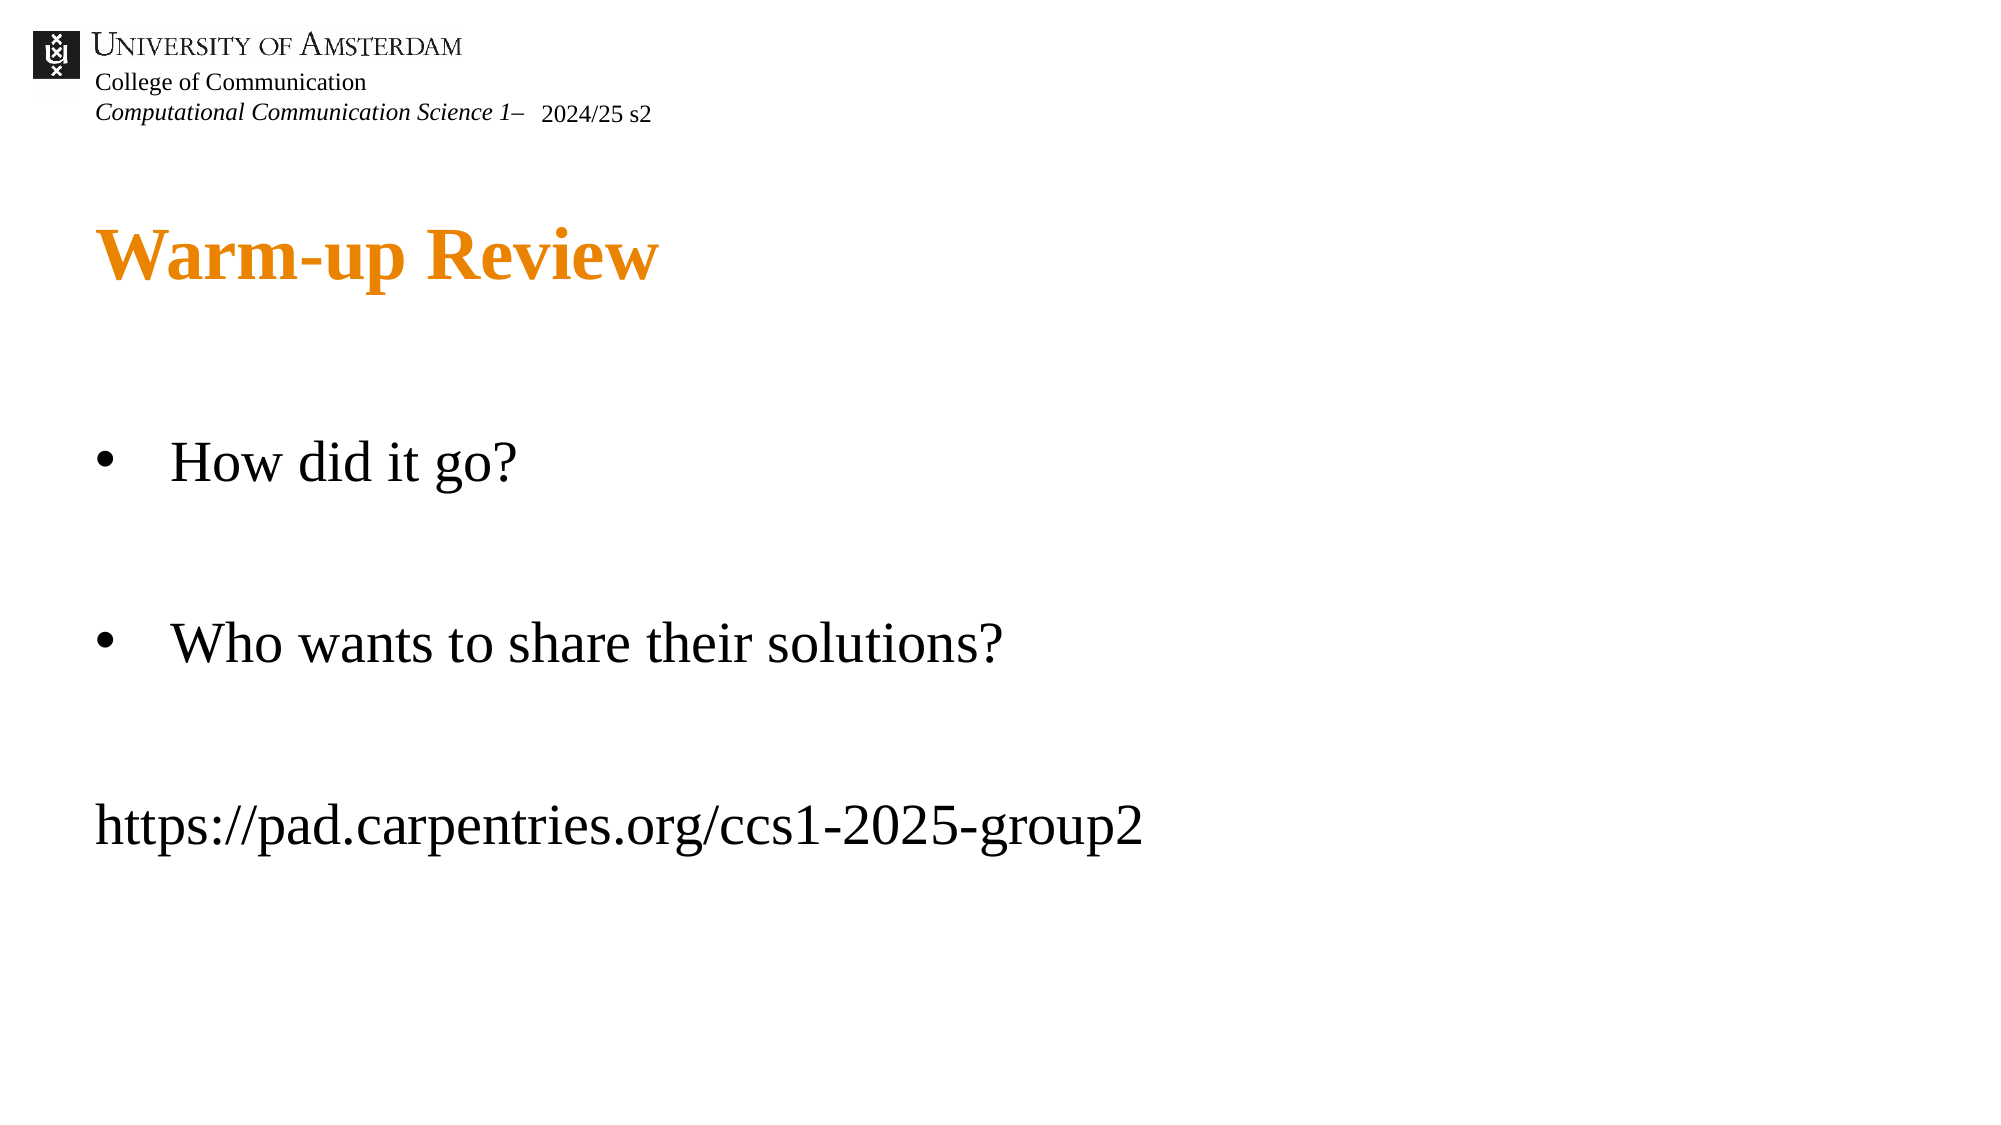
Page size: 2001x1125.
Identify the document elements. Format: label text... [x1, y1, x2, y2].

text_box 2024/25 s2 [526, 90, 668, 136]
picture [33, 31, 462, 97]
title Warm-up Review [80, 148, 1911, 303]
list How did it go? Who wants to share their solutions? https://pad.carpentries.org/ccs1-2025-group2 [80, 324, 1910, 1083]
